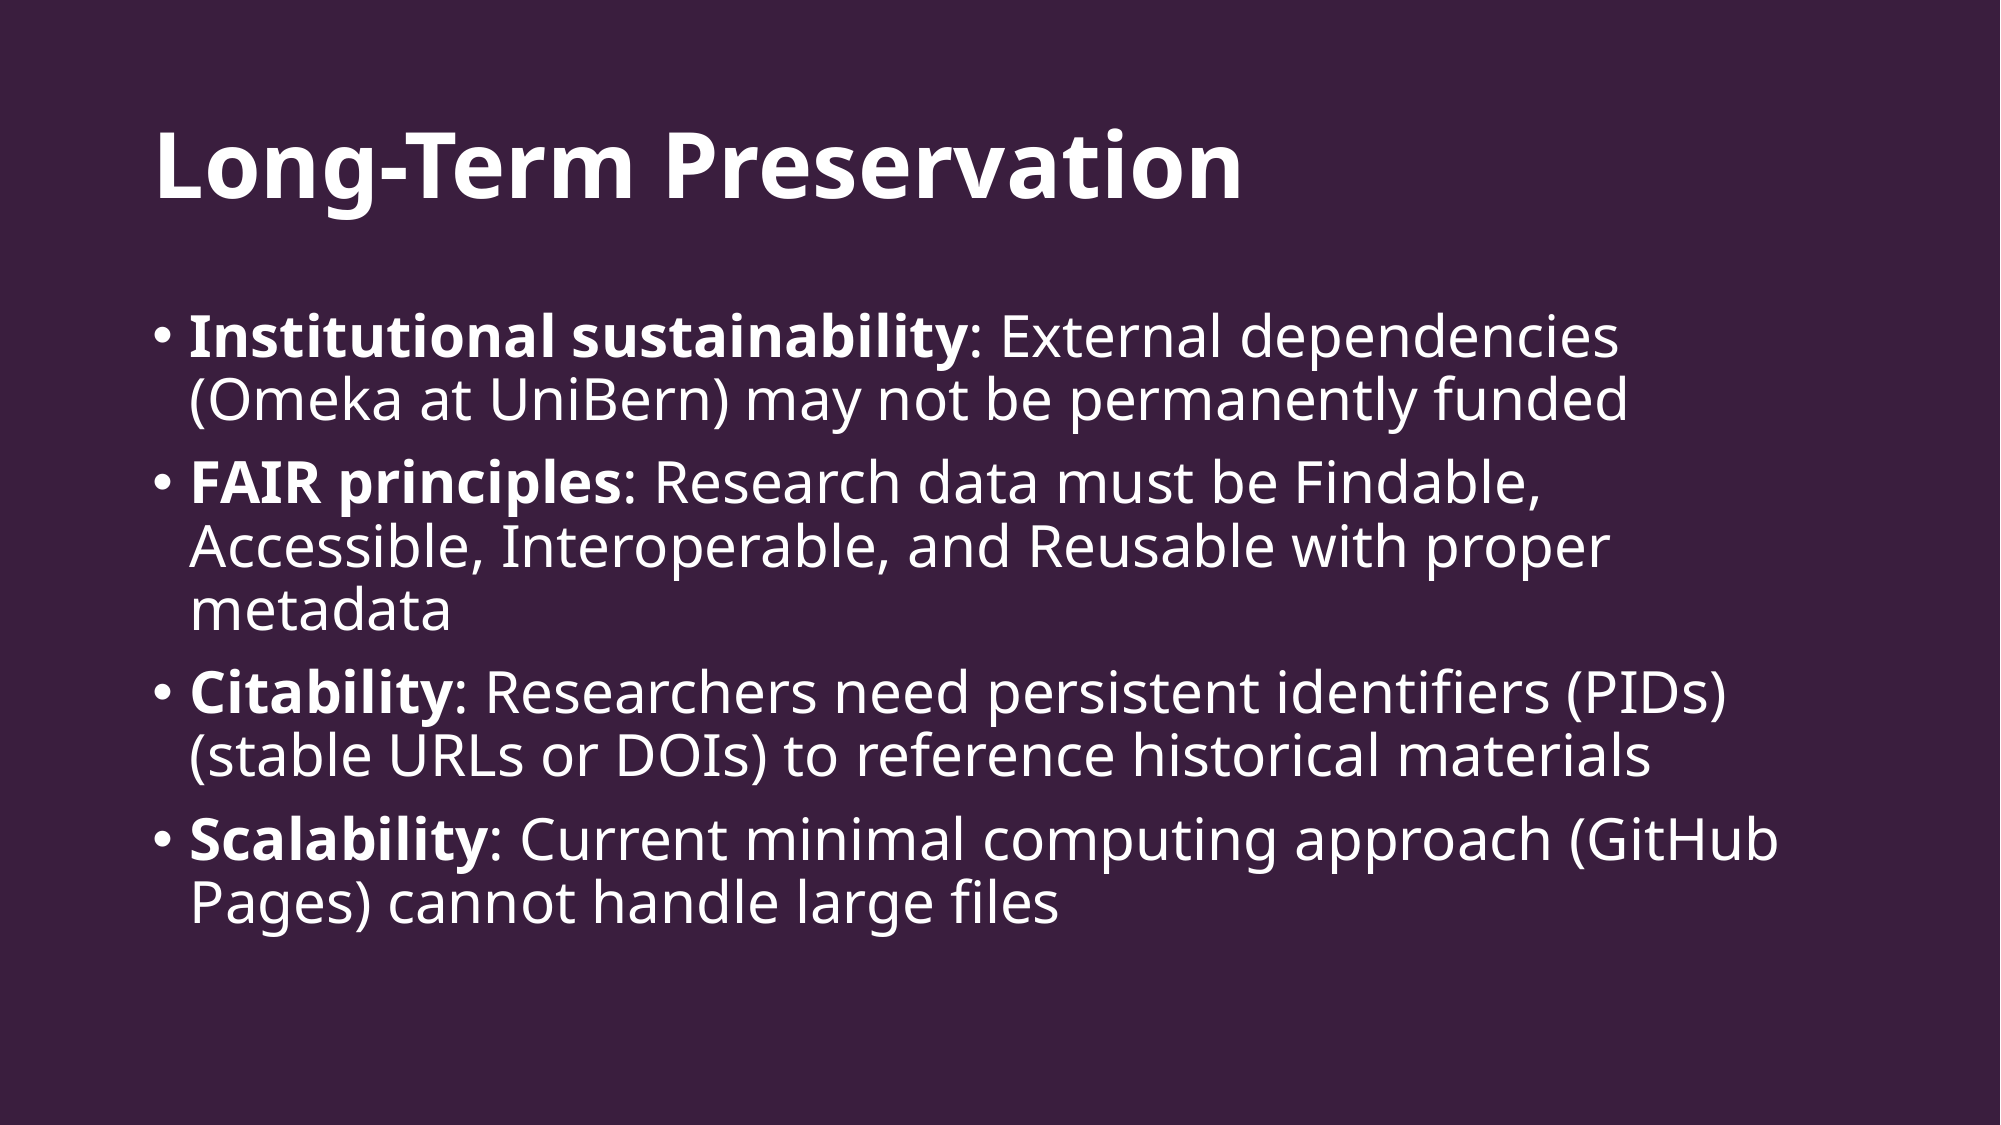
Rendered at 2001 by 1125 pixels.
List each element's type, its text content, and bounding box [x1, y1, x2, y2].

list Institutional sustainability: External dependencies (Omeka at UniBern) may not be permanently funded FAIR principles: Research data must be Findable, Accessible, Interoperable, and Reusable with proper metadata Citability: Researchers need persistent identifiers (PIDs) (stable URLs or DOIs) to reference historical materials Scalability: Current minimal computing approach (GitHub Pages) cannot handle large files [137, 299, 1863, 1014]
title Long-Term Preservation [137, 59, 1863, 278]
